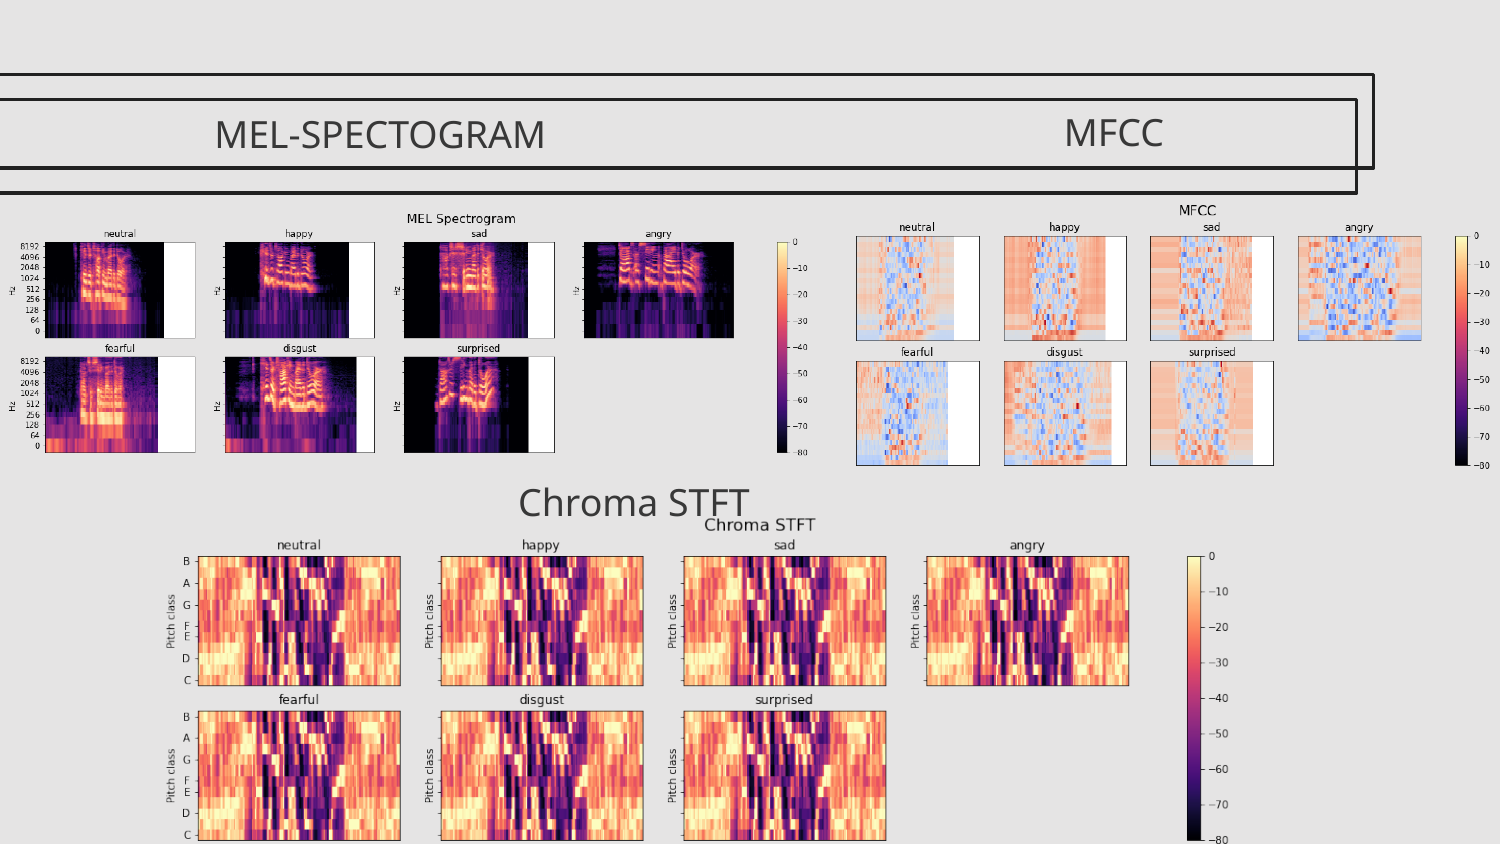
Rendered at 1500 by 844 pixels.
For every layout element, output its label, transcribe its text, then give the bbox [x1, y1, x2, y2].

picture [0, 199, 1500, 504]
picture [10, 510, 1500, 844]
text_box MFCC [696, 93, 1500, 173]
text_box Chroma STFT [216, 495, 738, 509]
title MEL-SPECTOGRAM [10, 96, 750, 175]
